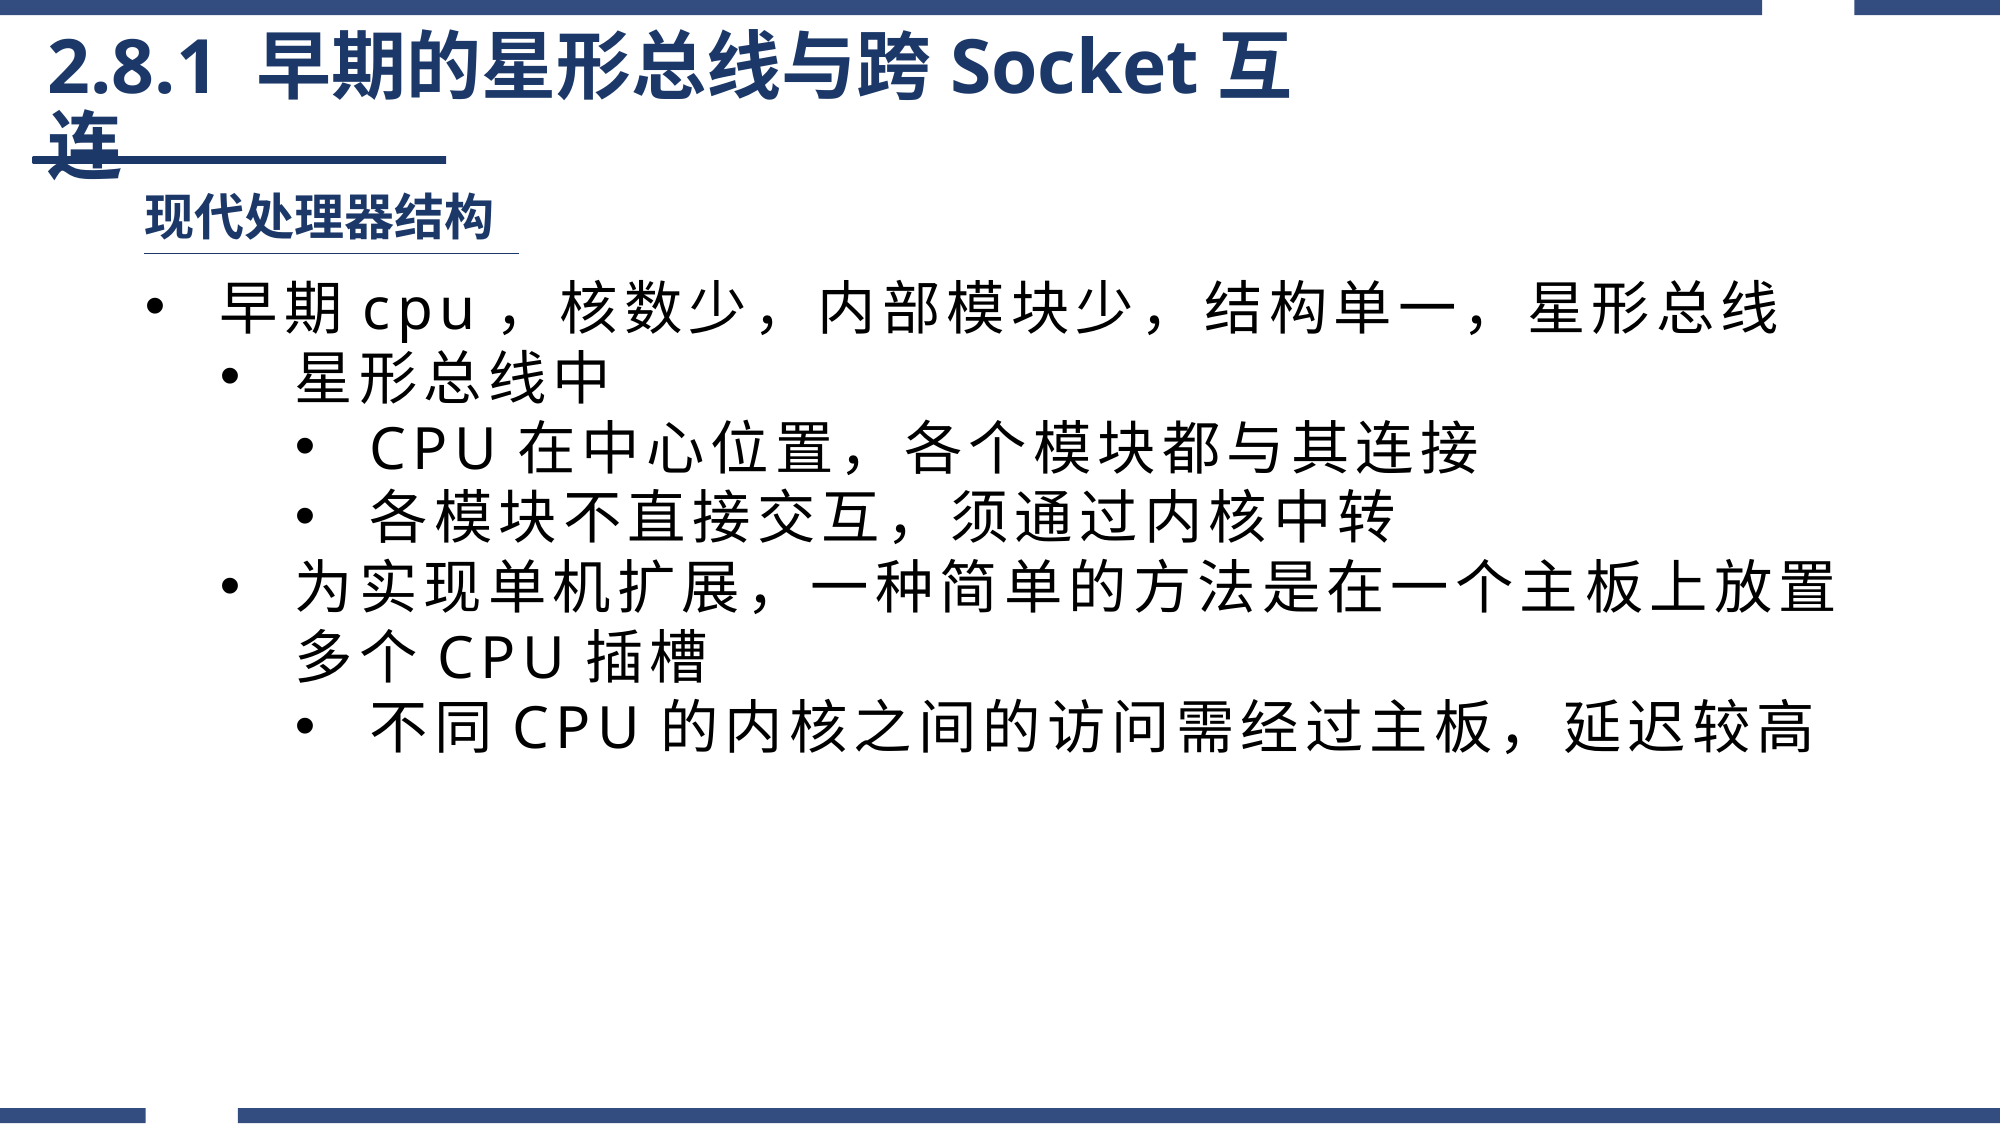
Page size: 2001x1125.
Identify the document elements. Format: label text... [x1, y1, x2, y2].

text_box 现代处理器结构 [130, 178, 640, 254]
text_box 早期cpu，核数少，内部模块少，结构单一，星形总线 星形总线中 CPU在中心位置，各个模块都与其连接 各模块不直接交互，须通过内核中转 为实现单机扩展，一种简单的方法是在一个主板上放置多个CPU插槽 不同CPU的内核之间的访问需经过主板，延迟较高 [130, 263, 1890, 908]
title 2.8.1 早期的星形总线与跨Socket互连 [32, 67, 1365, 152]
